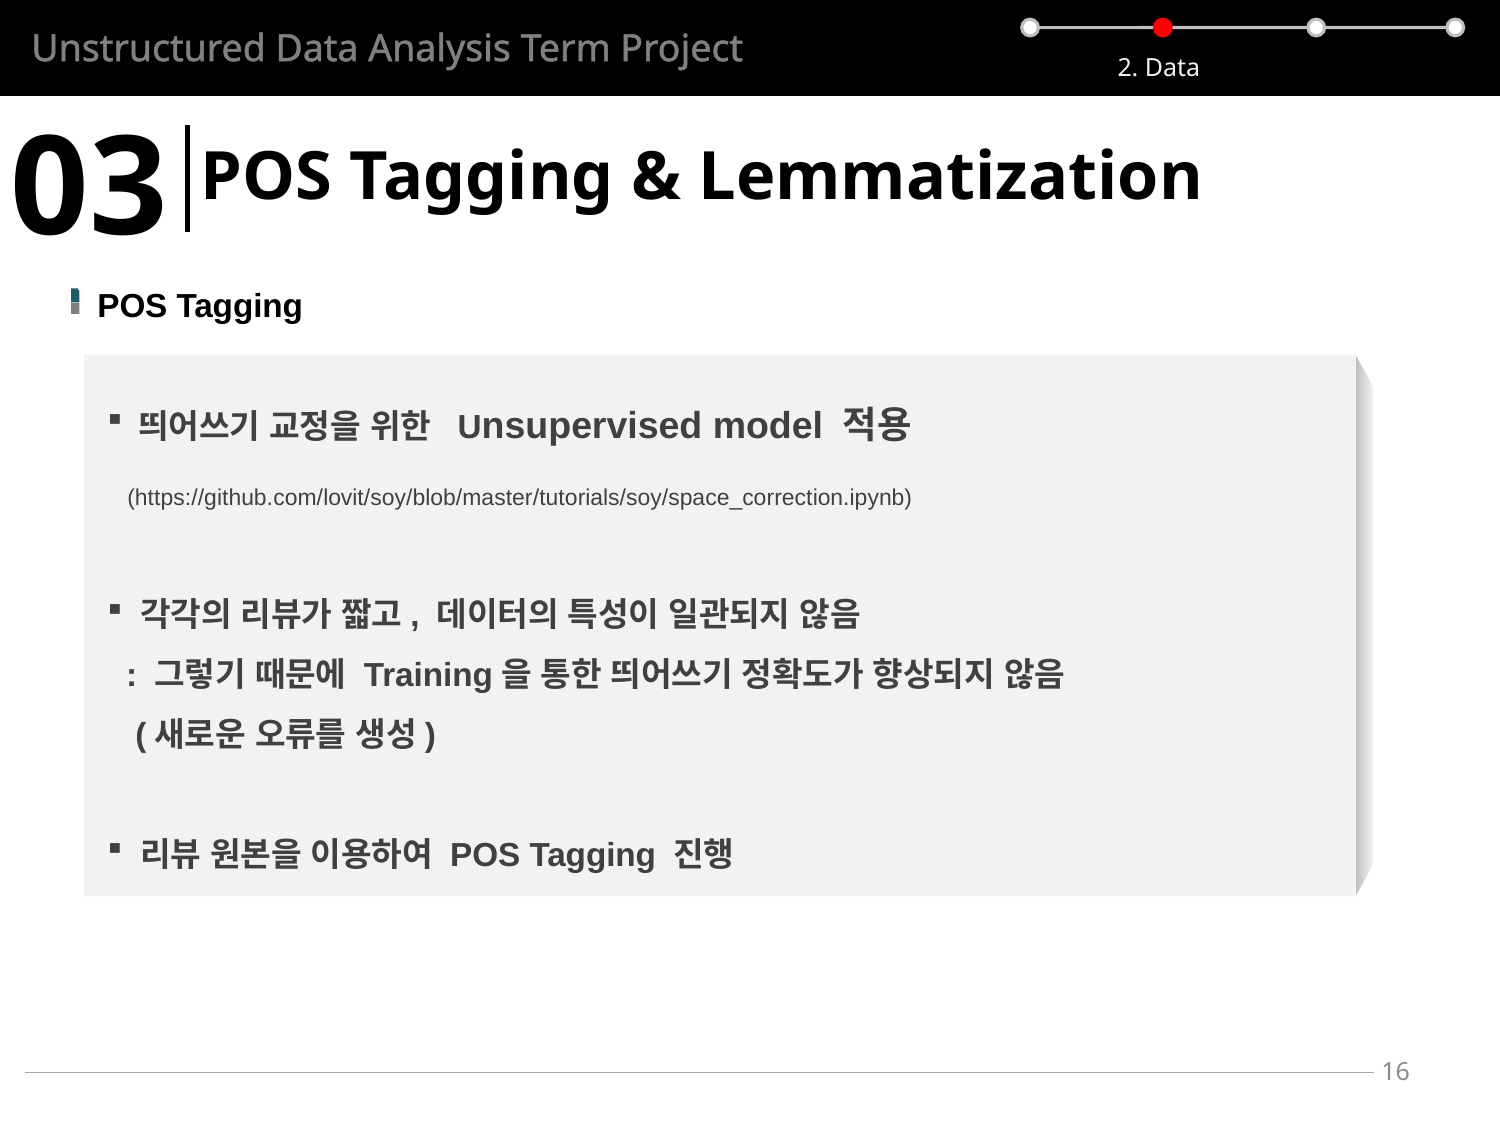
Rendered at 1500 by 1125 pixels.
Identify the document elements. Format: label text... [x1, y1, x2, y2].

text_box 03 [0, 90, 183, 270]
text_box Unstructured Data Analysis Term Project [16, 16, 773, 76]
text_box [1019, 17, 1041, 38]
text_box [0, 0, 1500, 98]
text_box 2. Data [1102, 44, 1215, 89]
text_box [1448, 32, 1465, 38]
text_box POS Tagging & Lemmatization [188, 125, 1219, 221]
slide_number 16 [1074, 1042, 1425, 1103]
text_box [70, 270, 1406, 332]
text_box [83, 354, 1374, 897]
text_box [1152, 17, 1173, 26]
text_box [1306, 17, 1327, 26]
text_box [1445, 17, 1466, 31]
